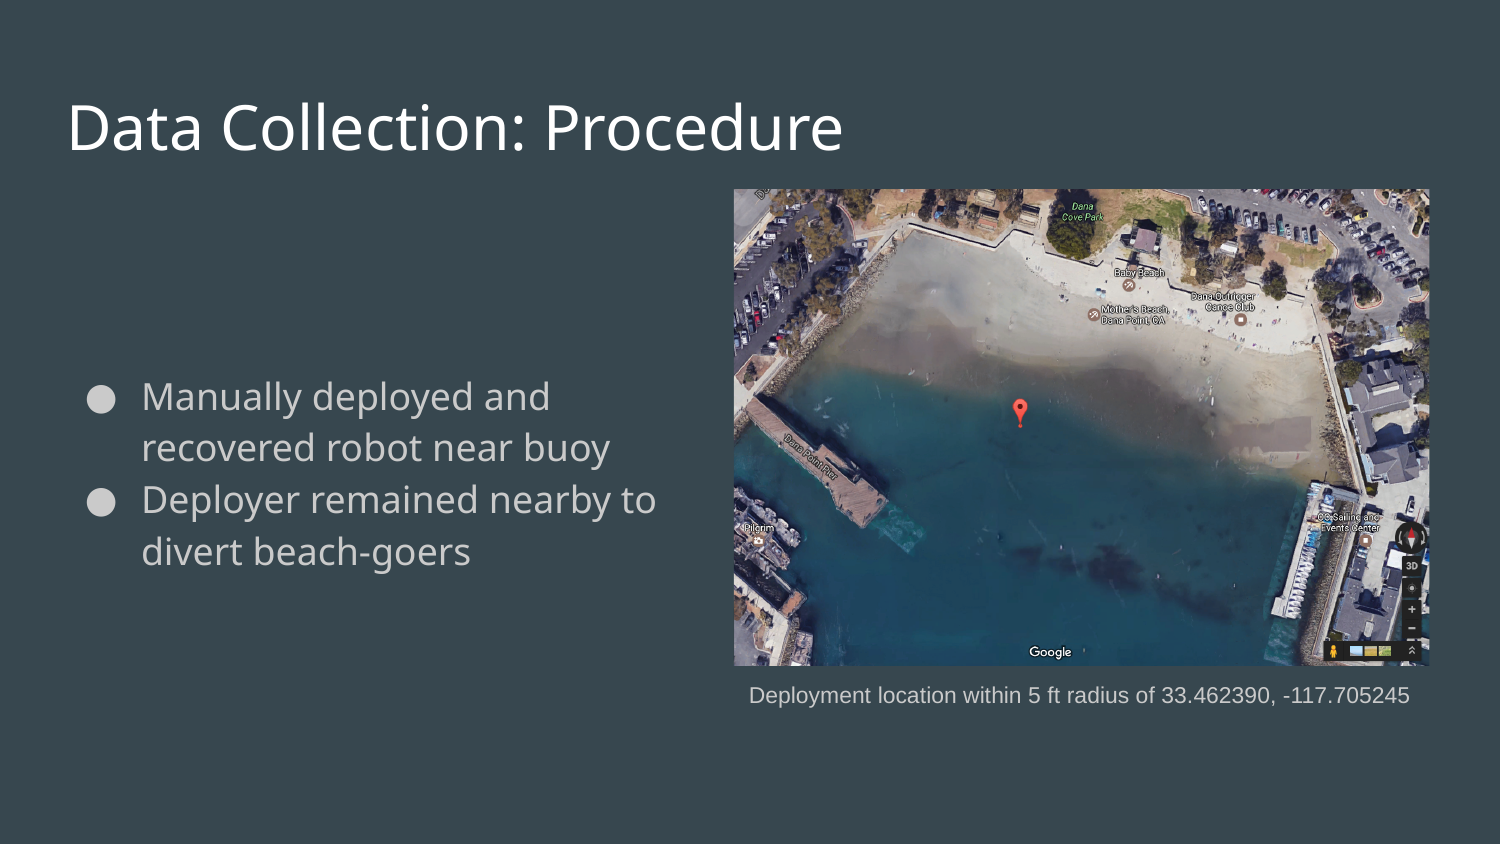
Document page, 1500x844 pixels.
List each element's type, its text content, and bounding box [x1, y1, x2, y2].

picture [733, 188, 1430, 666]
list Manually deployed and recovered robot near buoy Deployer remained nearby to divert beach-goers [51, 189, 734, 750]
title Data Collection: Procedure [51, 72, 1449, 167]
text_box Deployment location within 5 ft radius of 33.462390, -117.705245 [733, 665, 1456, 739]
